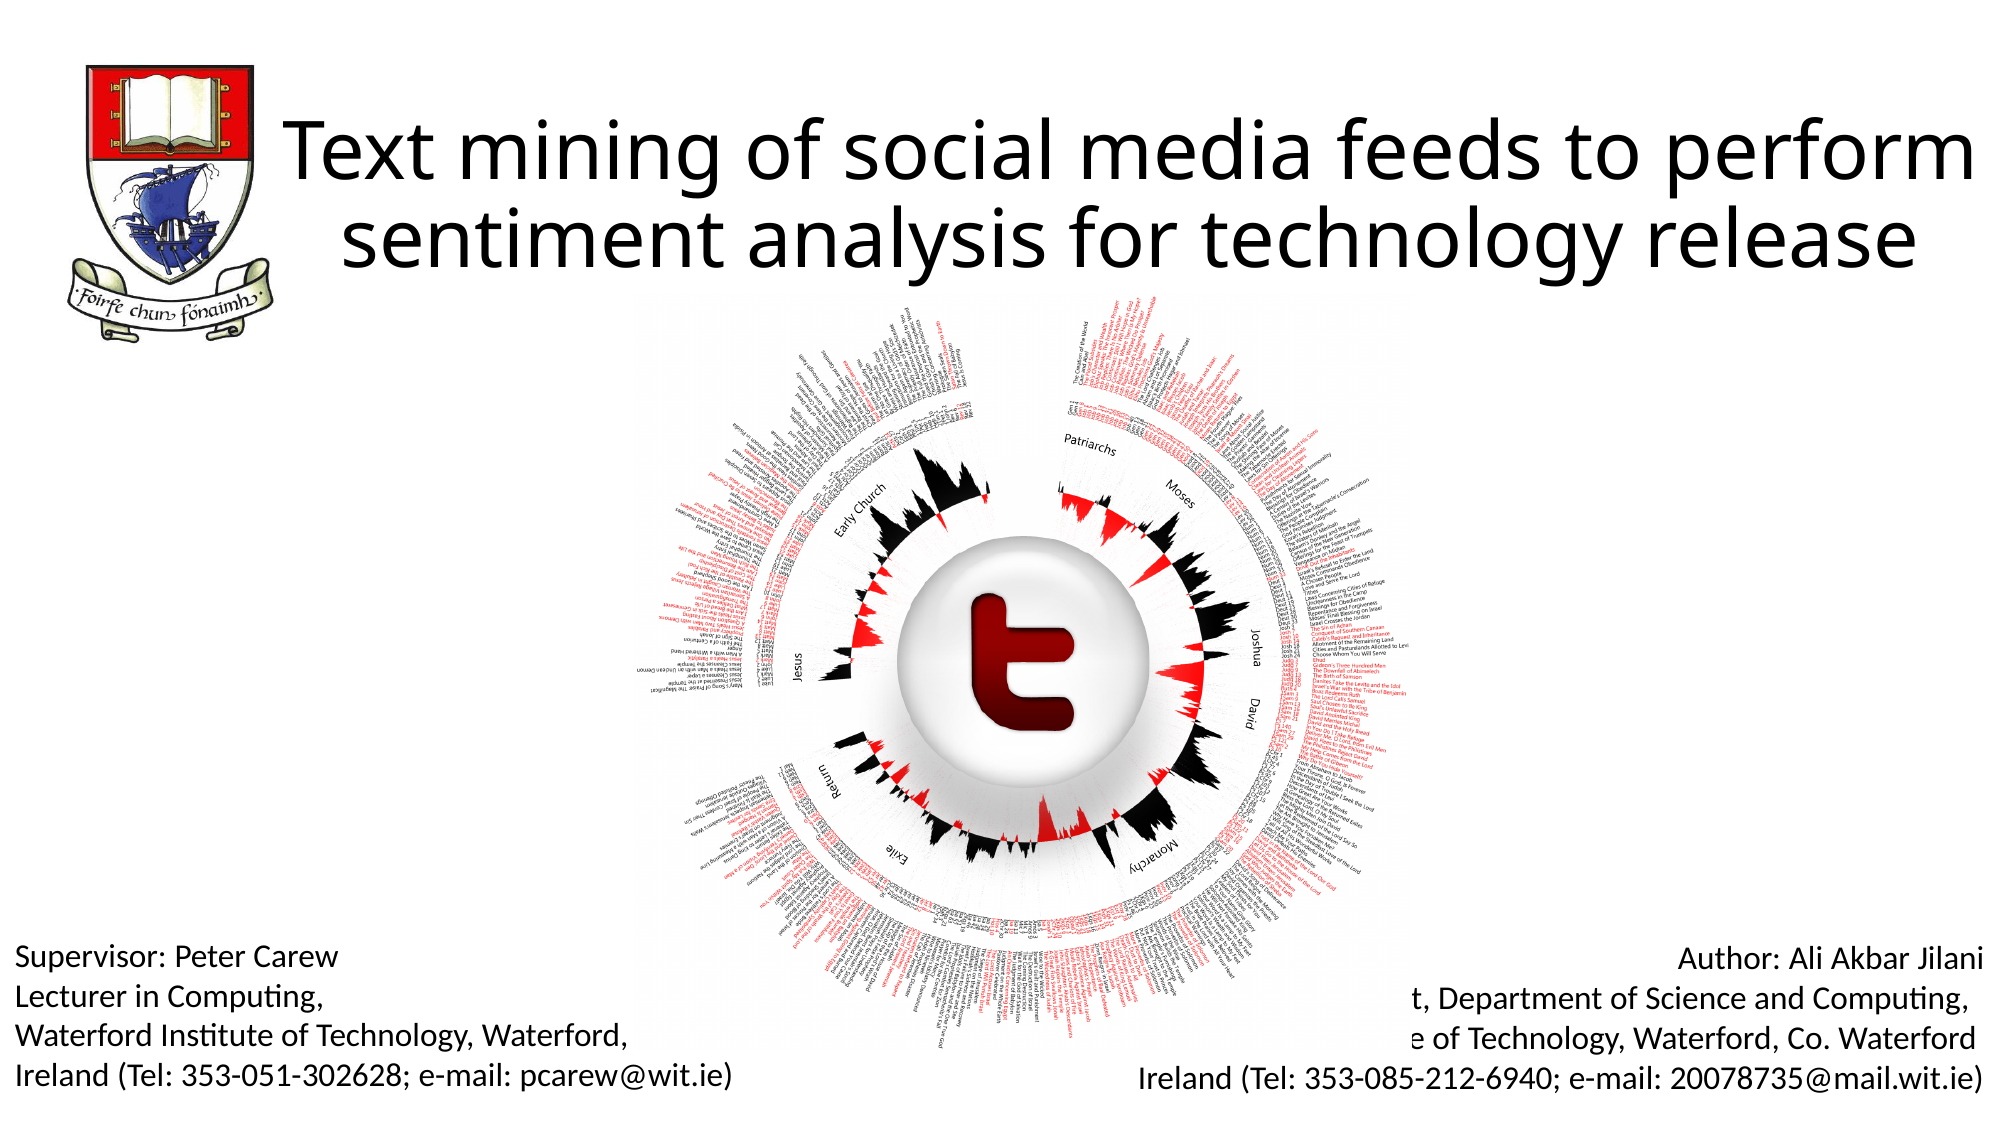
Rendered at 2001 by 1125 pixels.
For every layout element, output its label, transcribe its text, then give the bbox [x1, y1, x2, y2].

text_box Supervisor: Peter Carew Lecturer in Computing, Waterford Institute of Technology, Waterford, Co. Waterford Ireland (Tel: 353-051-302628; e-mail: pcarew@wit.ie) [7, 934, 995, 1095]
title Text mining of social media feeds to perform sentiment analysis for technology release [283, 60, 2000, 293]
text_box Author: Ali Akbar Jilani Student, Department of Science and Computing, Waterford Institute of Technology, Waterford, Co. Waterford Ireland (Tel: 353-085-212-6940; e-mail: 20078735@mail.wit.ie) [1007, 936, 1995, 1098]
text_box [634, 291, 1412, 1050]
picture [53, 51, 283, 353]
